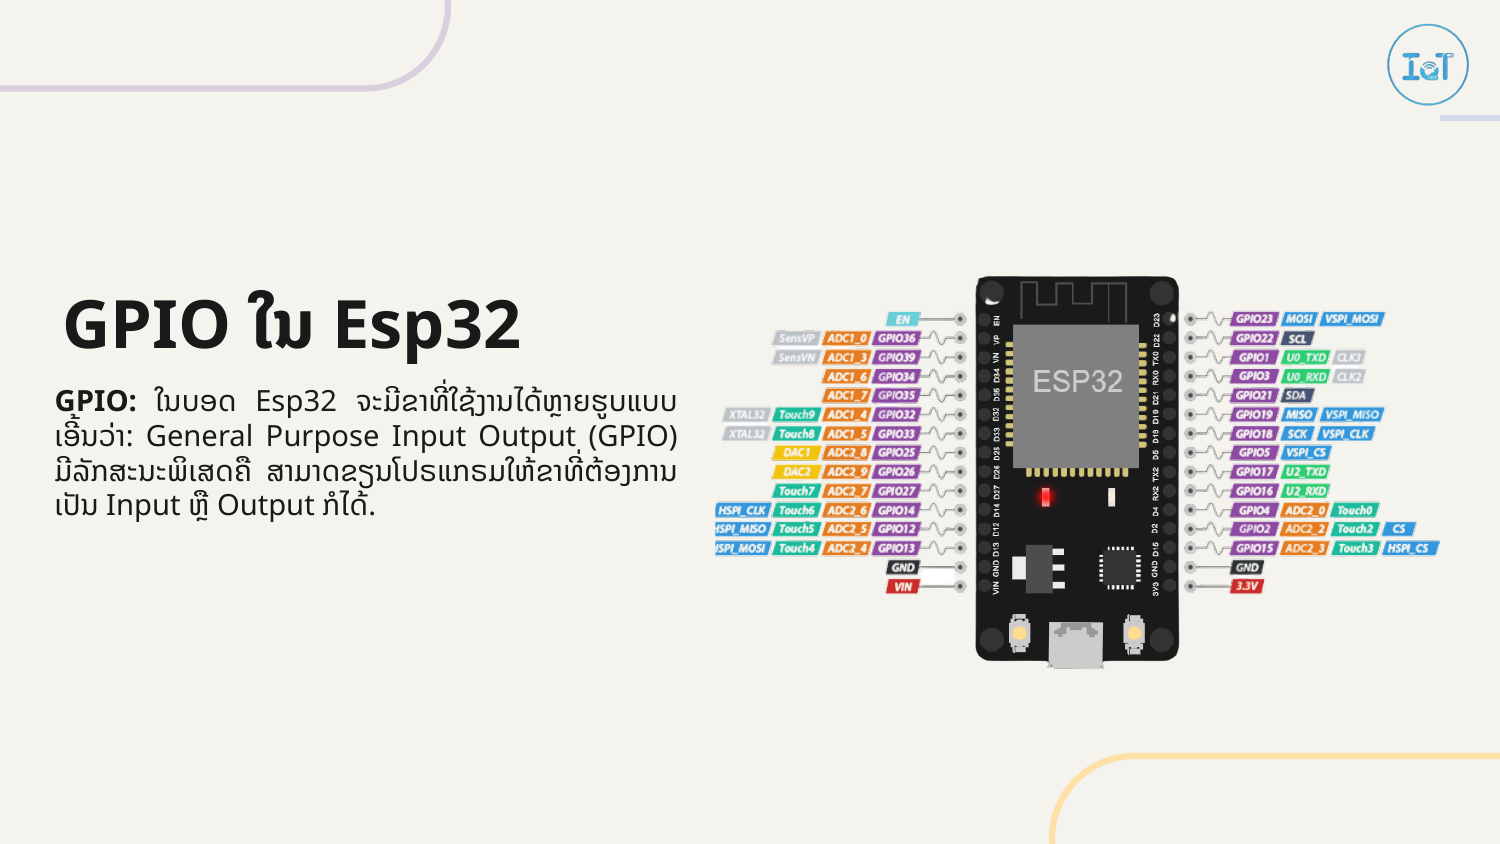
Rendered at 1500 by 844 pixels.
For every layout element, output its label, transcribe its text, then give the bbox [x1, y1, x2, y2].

picture [1385, 20, 1472, 107]
title GPIO ໃນ Esp32 [39, 266, 545, 354]
subtitle GPIO: ໃນບອດ Esp32 ຈະມີຂາທີ່ໃຊ້ງານໄດ້ຫຼາຍຮູບແບບ ເອີ້ນວ່າ: General Purpose Input Output (GPIO) ມີລັກສະນະພິເສດຄື ສາມາດຂຽນໂປຣແກຣມໃຫ້ຂາທີ່ຕ້ອງການເປັນ Input ຫຼື Output ກໍໄດ້. [39, 366, 694, 661]
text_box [715, 253, 1441, 689]
